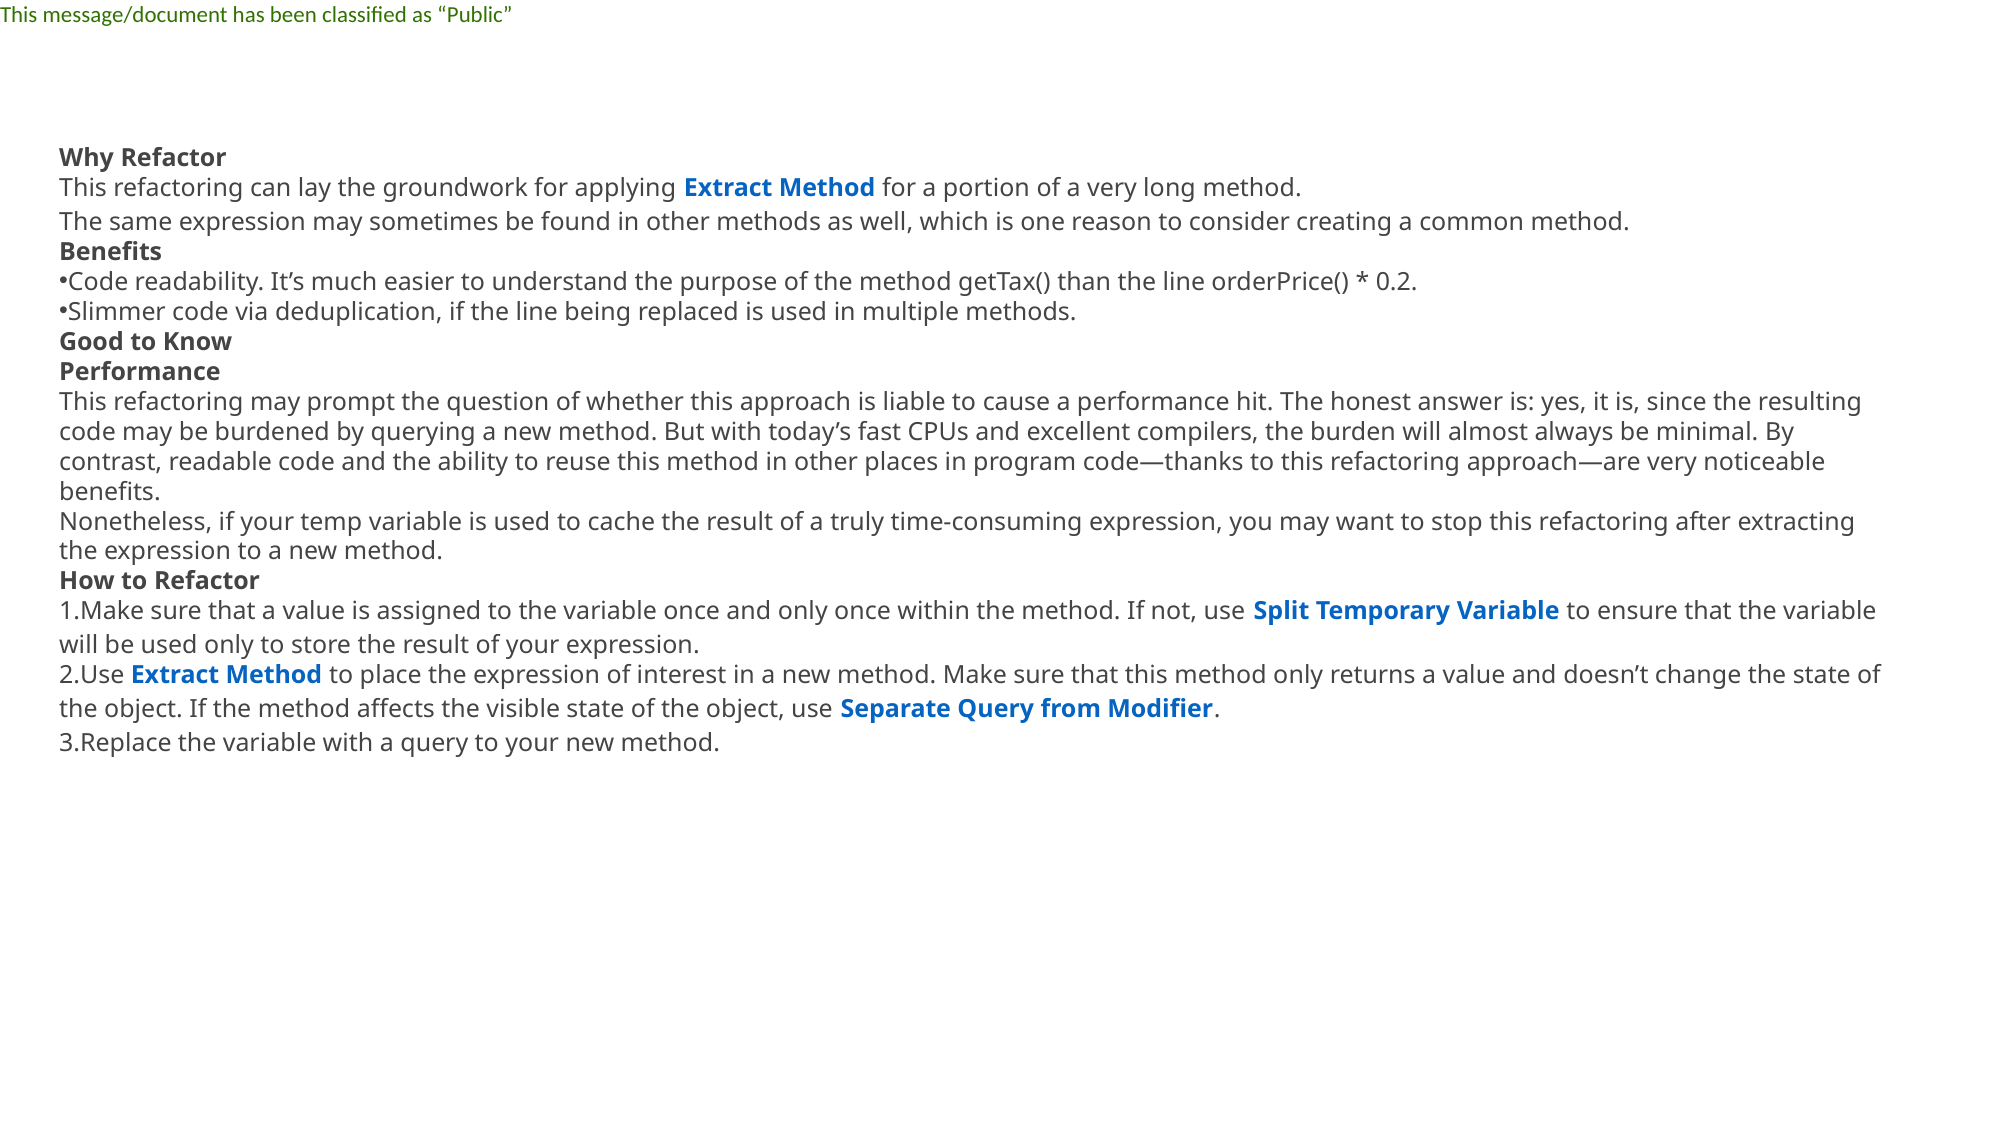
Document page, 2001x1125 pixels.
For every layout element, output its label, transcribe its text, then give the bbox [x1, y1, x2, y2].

text_box Why Refactor This refactoring can lay the groundwork for applying Extract Method for a portion of a very long method. The same expression may sometimes be found in other methods as well, which is one reason to consider creating a common method. Benefits Code readability. It’s much easier to understand the purpose of the method getTax() than the line orderPrice() * 0.2. Slimmer code via deduplication, if the line being replaced is used in multiple methods. Good to Know Performance This refactoring may prompt the question of whether this approach is liable to cause a performance hit. The honest answer is: yes, it is, since the resulting code may be burdened by querying a new method. But with today’s fast CPUs and excellent compilers, the burden will almost always be minimal. By contrast, readable code and the ability to reuse this method in other places in program code—thanks to this refactoring approach—are very noticeable benefits. Nonetheless, if your temp variable is used to cache the result of a truly time-consuming expression, you may want to stop this refactoring after extracting the expression to a new method. How to Refactor Make sure that a value is assigned to the variable once and only once within the method. If not, use Split Temporary Variable to ensure that the variable will be used only to store the result of your expression. Use Extract Method to place the expression of interest in a new method. Make sure that this method only returns a value and doesn’t change the state of the object. If the method affects the visible state of the object, use Separate Query from Modifier. Replace the variable with a query to your new method. [44, 134, 1900, 764]
